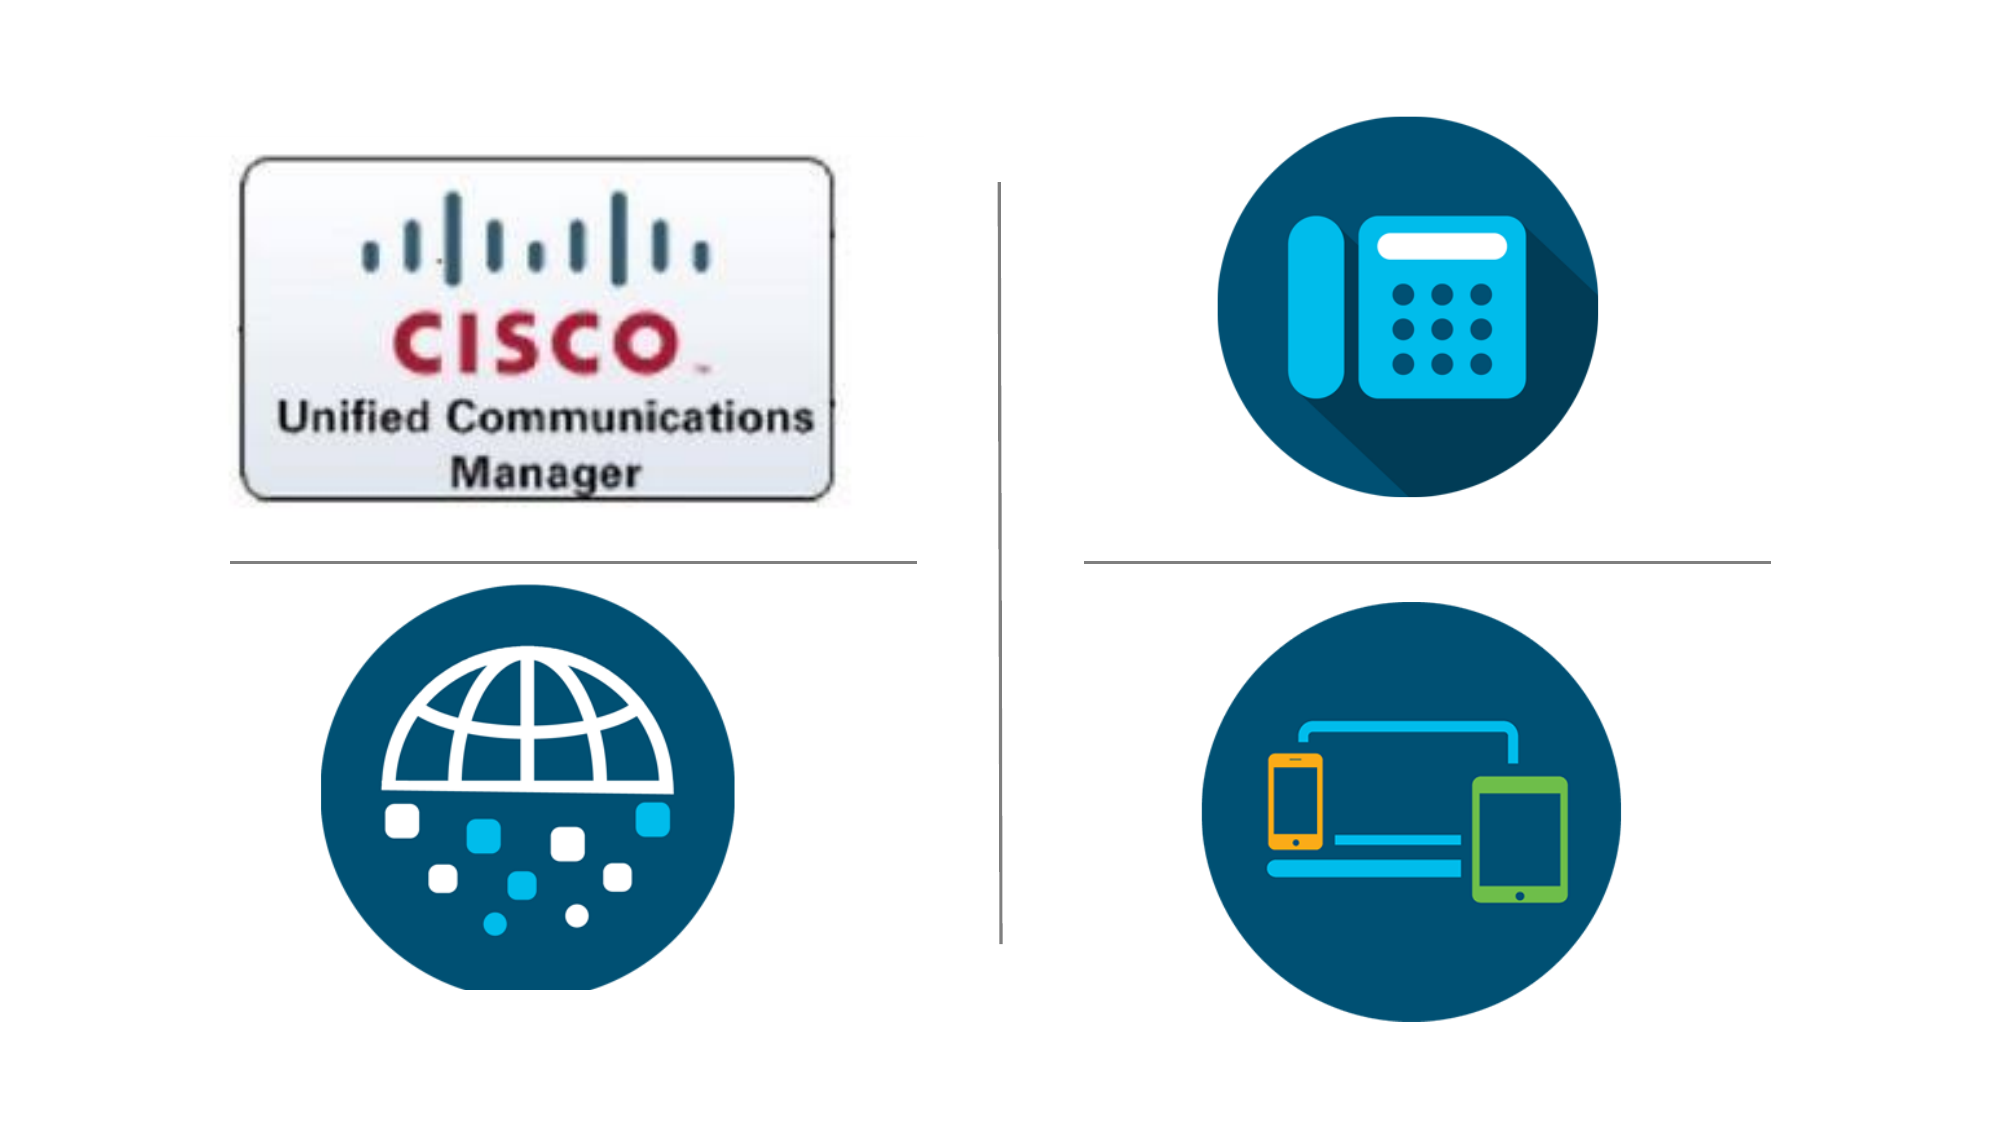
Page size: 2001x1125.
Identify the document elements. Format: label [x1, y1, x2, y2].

picture [147, 135, 924, 524]
picture [1173, 602, 1402, 1022]
picture [603, 863, 632, 892]
picture [1267, 752, 1324, 851]
picture [566, 904, 588, 928]
picture [429, 864, 458, 893]
picture [1471, 775, 1568, 904]
picture [550, 826, 585, 862]
picture [385, 803, 419, 839]
picture [381, 646, 674, 794]
picture [1056, 97, 1768, 516]
picture [1421, 602, 1683, 1022]
picture [140, 574, 916, 990]
